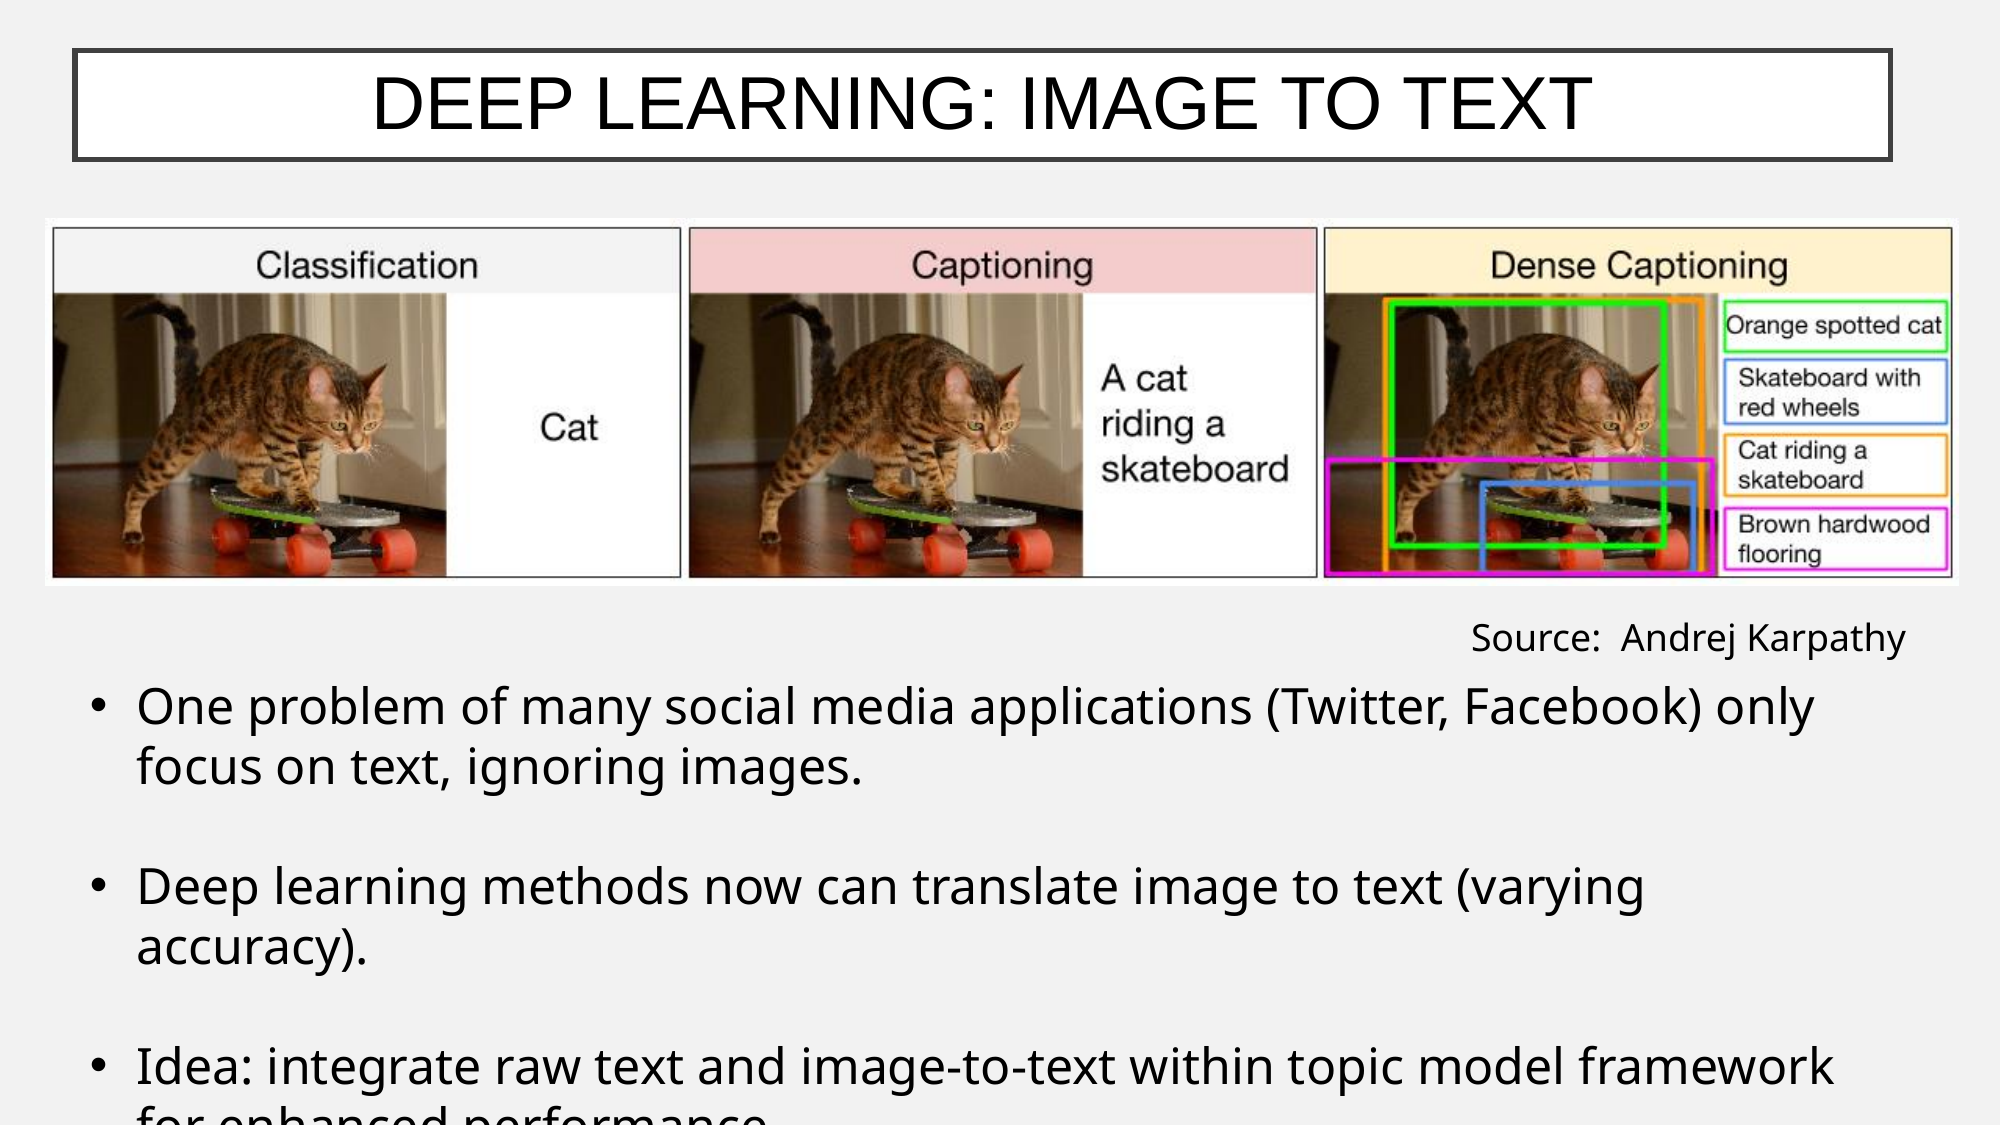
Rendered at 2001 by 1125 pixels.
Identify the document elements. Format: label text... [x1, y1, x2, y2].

text_box One problem of many social media applications (Twitter, Facebook) only focus on text, ignoring images. Deep learning methods now can translate image to text (varying accuracy). Idea: integrate raw text and image-to-text within topic model framework for enhanced performance. [75, 667, 1891, 1125]
title Deep learning: Image to text [72, 48, 1893, 162]
text_box Source: Andrej Karpathy [1456, 606, 1937, 667]
picture [45, 218, 1959, 586]
